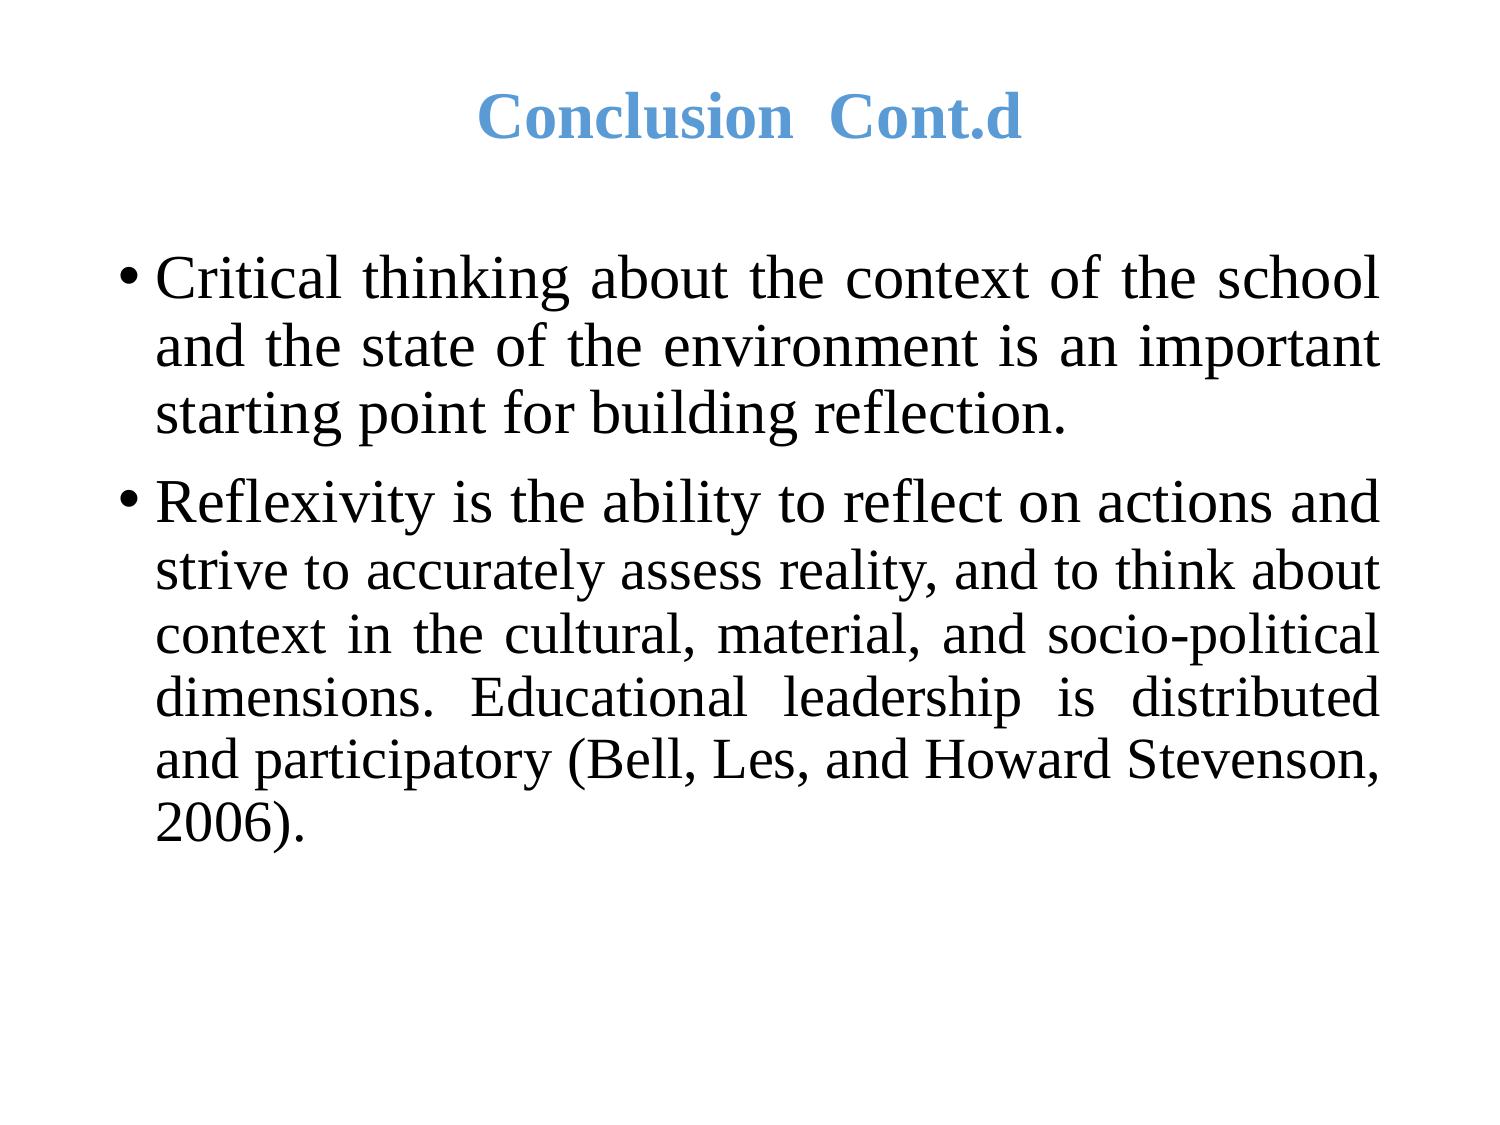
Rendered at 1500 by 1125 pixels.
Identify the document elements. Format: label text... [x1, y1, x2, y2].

title Conclusion Cont.d [103, 59, 1397, 175]
list Critical thinking about the context of the school and the state of the environment is an important starting point for building reflection. Reflexivity is the ability to reflect on actions and strive to accurately assess reality, and to think about context in the cultural, material, and socio-political dimensions. Educational leadership is distributed and participatory (Bell, Les, and Howard Stevenson, 2006). [103, 237, 1397, 1014]
